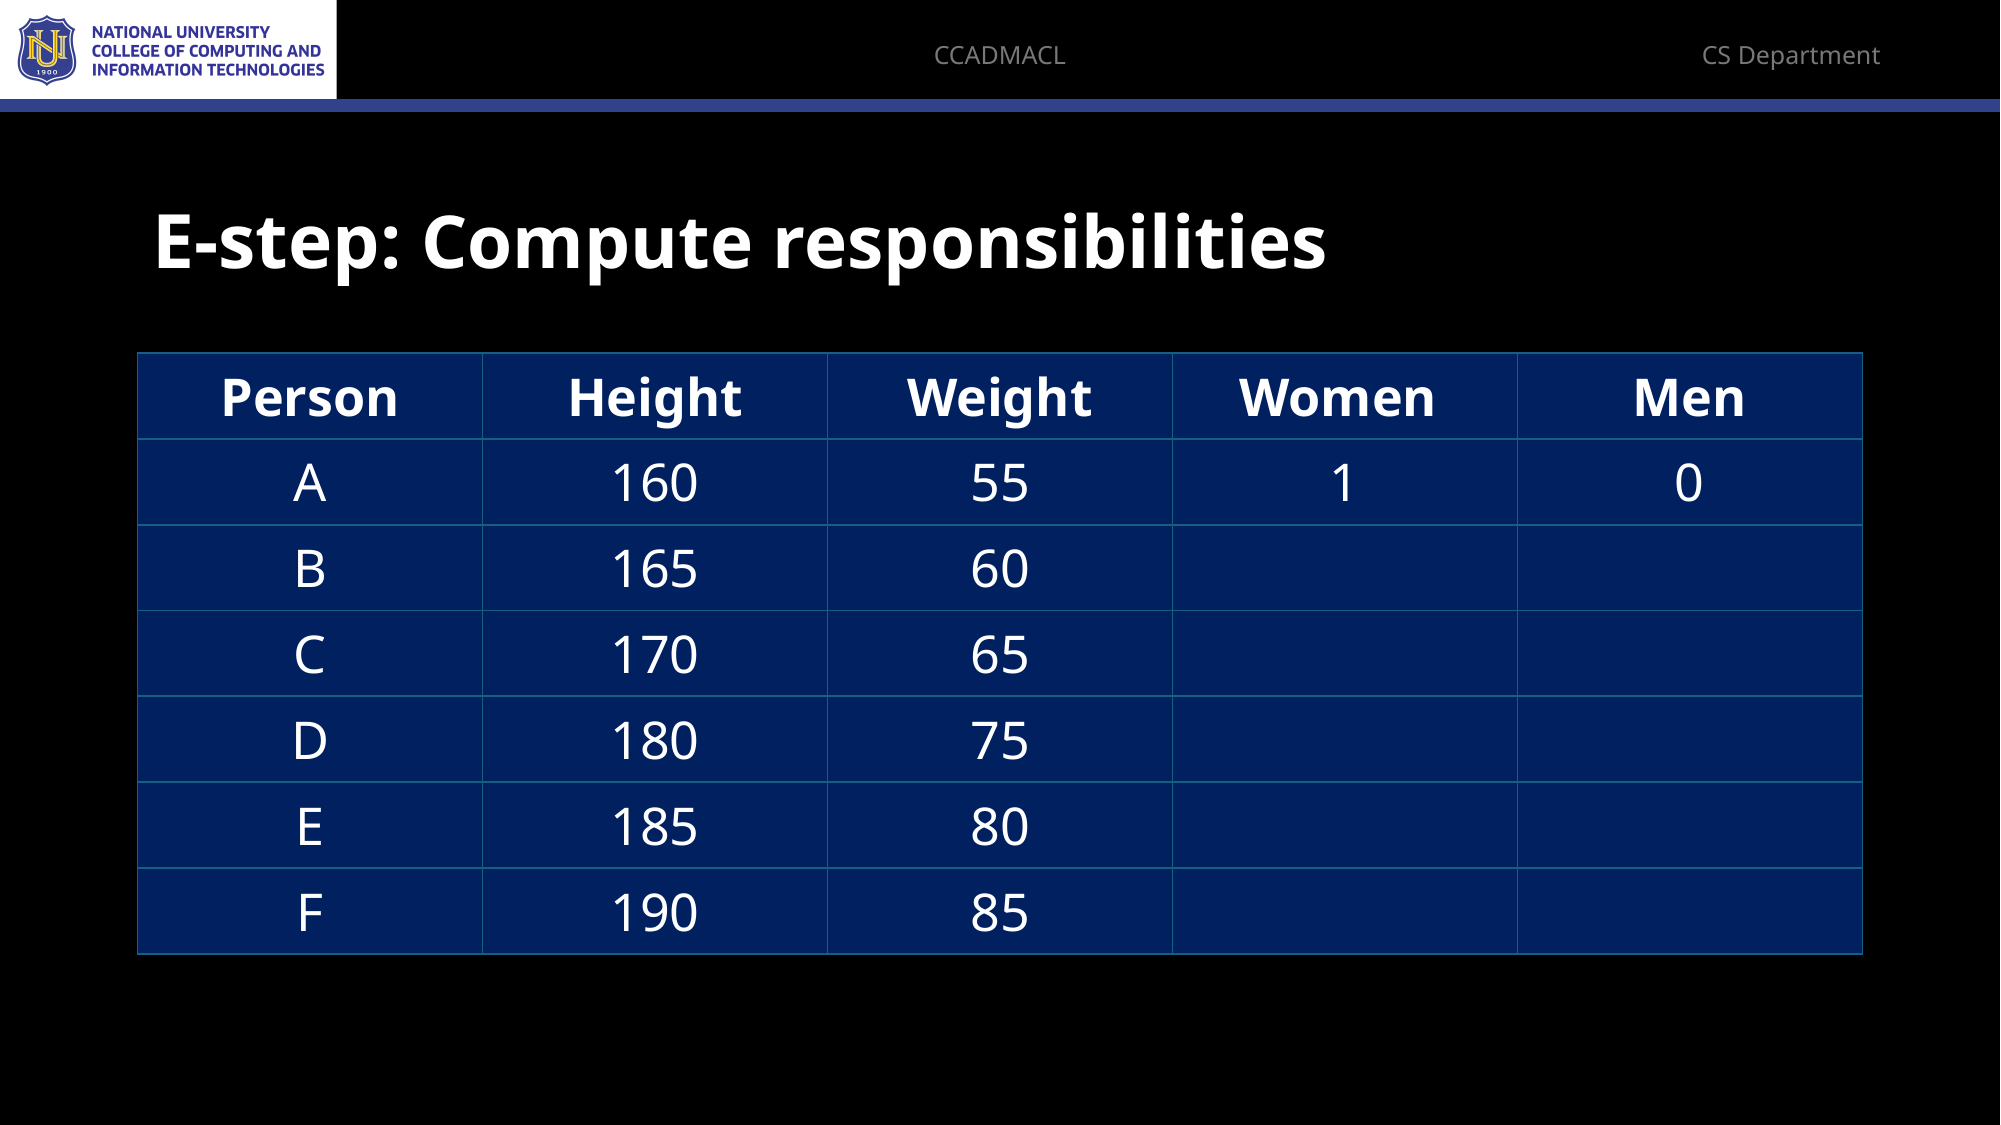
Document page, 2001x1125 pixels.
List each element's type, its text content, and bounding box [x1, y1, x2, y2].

table_header Person [138, 354, 482, 438]
table_cell C [138, 611, 482, 695]
table_cell 185 [483, 783, 827, 867]
table_cell [1173, 526, 1517, 610]
table_cell [1173, 783, 1517, 867]
table_header Height [483, 354, 827, 438]
table_cell 0 [1518, 440, 1862, 524]
table_cell 1 [1173, 440, 1517, 524]
table_cell 75 [828, 697, 1172, 781]
table_cell [1173, 697, 1517, 781]
table_cell [1173, 611, 1517, 695]
table_cell [1518, 783, 1862, 867]
table_header Weight [828, 354, 1172, 438]
title E-step: Compute responsibilities [137, 135, 1863, 352]
table_cell A [138, 440, 482, 524]
table_cell [1518, 526, 1862, 610]
table_cell B [138, 526, 482, 610]
table_cell 160 [483, 440, 827, 524]
table_cell [1518, 869, 1862, 953]
table_header Women [1173, 354, 1517, 438]
table_cell [1173, 869, 1517, 953]
table_cell E [138, 783, 482, 867]
table_cell 55 [828, 440, 1172, 524]
table_cell 85 [828, 869, 1172, 953]
table_cell 80 [828, 783, 1172, 867]
table_cell [1518, 697, 1862, 781]
table_cell 60 [828, 526, 1172, 610]
table_cell 180 [483, 697, 827, 781]
table_cell 190 [483, 869, 827, 953]
table_cell F [138, 869, 482, 953]
table_header Men [1518, 354, 1862, 438]
table_cell 65 [828, 611, 1172, 695]
table_cell [1518, 611, 1862, 695]
picture [0, 0, 337, 99]
table_cell D [138, 697, 482, 781]
table_cell 165 [483, 526, 827, 610]
table_cell 170 [483, 611, 827, 695]
